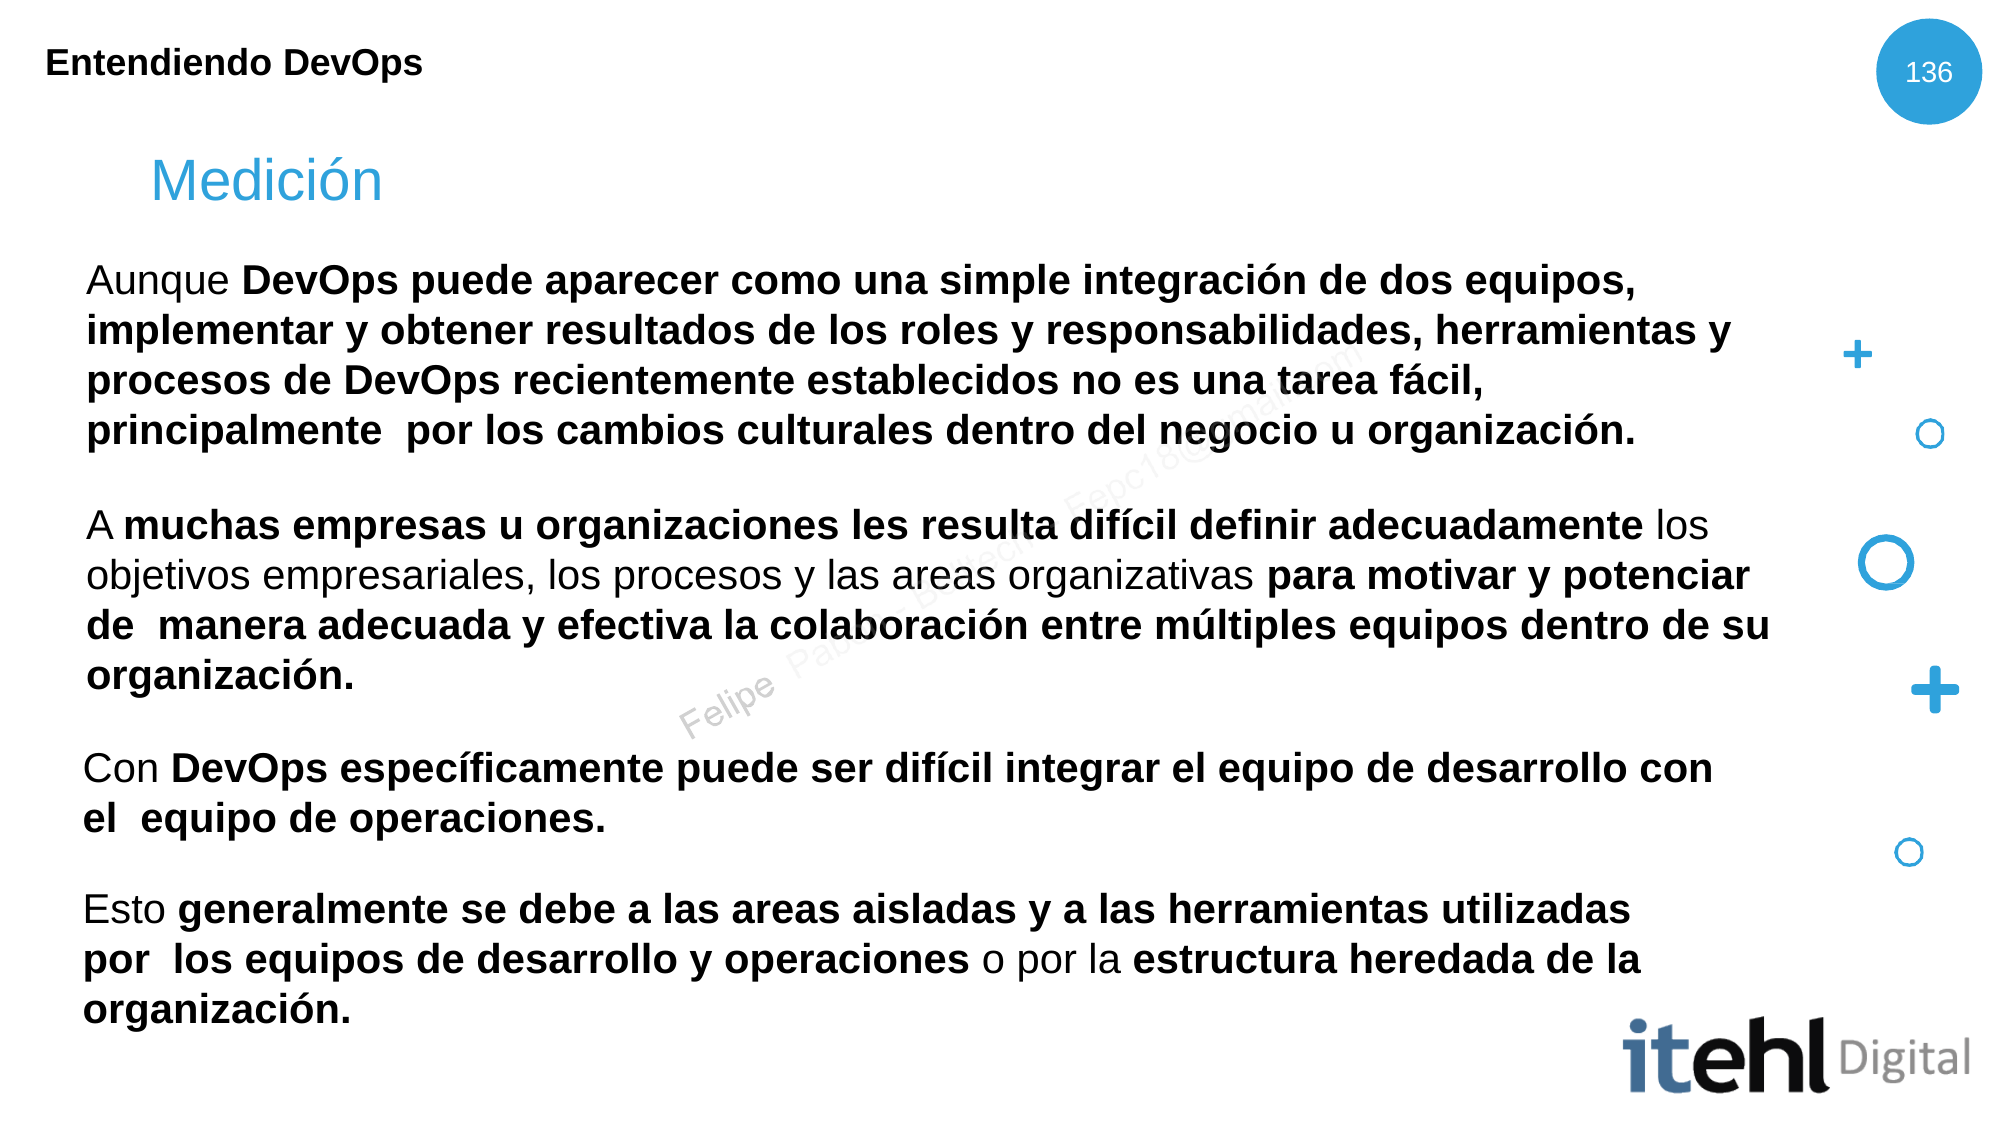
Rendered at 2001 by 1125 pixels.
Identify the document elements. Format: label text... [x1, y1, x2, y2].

text_box [1622, 1016, 1970, 1094]
text_box Aunque DevOps puede aparecer como una simple integración de dos equipos, implementar y obtener resultados de los roles y responsabilidades, herramientas y procesos de DevOps recientemente establecidos no es una tarea fácil, principalmente por los cambios culturales dentro del negocio u organización. A muchas empresas u organizaciones les resulta difícil definir adecuadamente los objetivos empresariales, los procesos y las areas organizativas para motivar y potenciar de manera adecuada y efectiva la colaboración entre múltiples equipos dentro de su organización. Con DevOps específicamente puede ser difícil integrar el equipo de desarrollo con el equipo de operaciones. Esto generalmente se debe a las areas aisladas y a las herramientas utilizadas por los equipos de desarrollo y operaciones o por la estructura heredada de la organización. [80, 250, 1808, 1032]
text_box [1857, 534, 1915, 591]
text_box [1049, 345, 1363, 528]
text_box [754, 677, 775, 698]
text_box [734, 687, 756, 717]
text_box [1894, 837, 1924, 867]
text_box 136 [1902, 50, 1956, 88]
text_box [1915, 418, 1945, 449]
text_box [1911, 665, 1960, 714]
text_box [679, 707, 701, 740]
text_box [785, 529, 1034, 680]
text_box [727, 695, 740, 715]
text_box [704, 706, 724, 727]
title Medición [148, 140, 387, 250]
text_box Entendiendo DevOps [43, 35, 426, 83]
text_box [1843, 339, 1872, 369]
text_box [716, 693, 733, 719]
